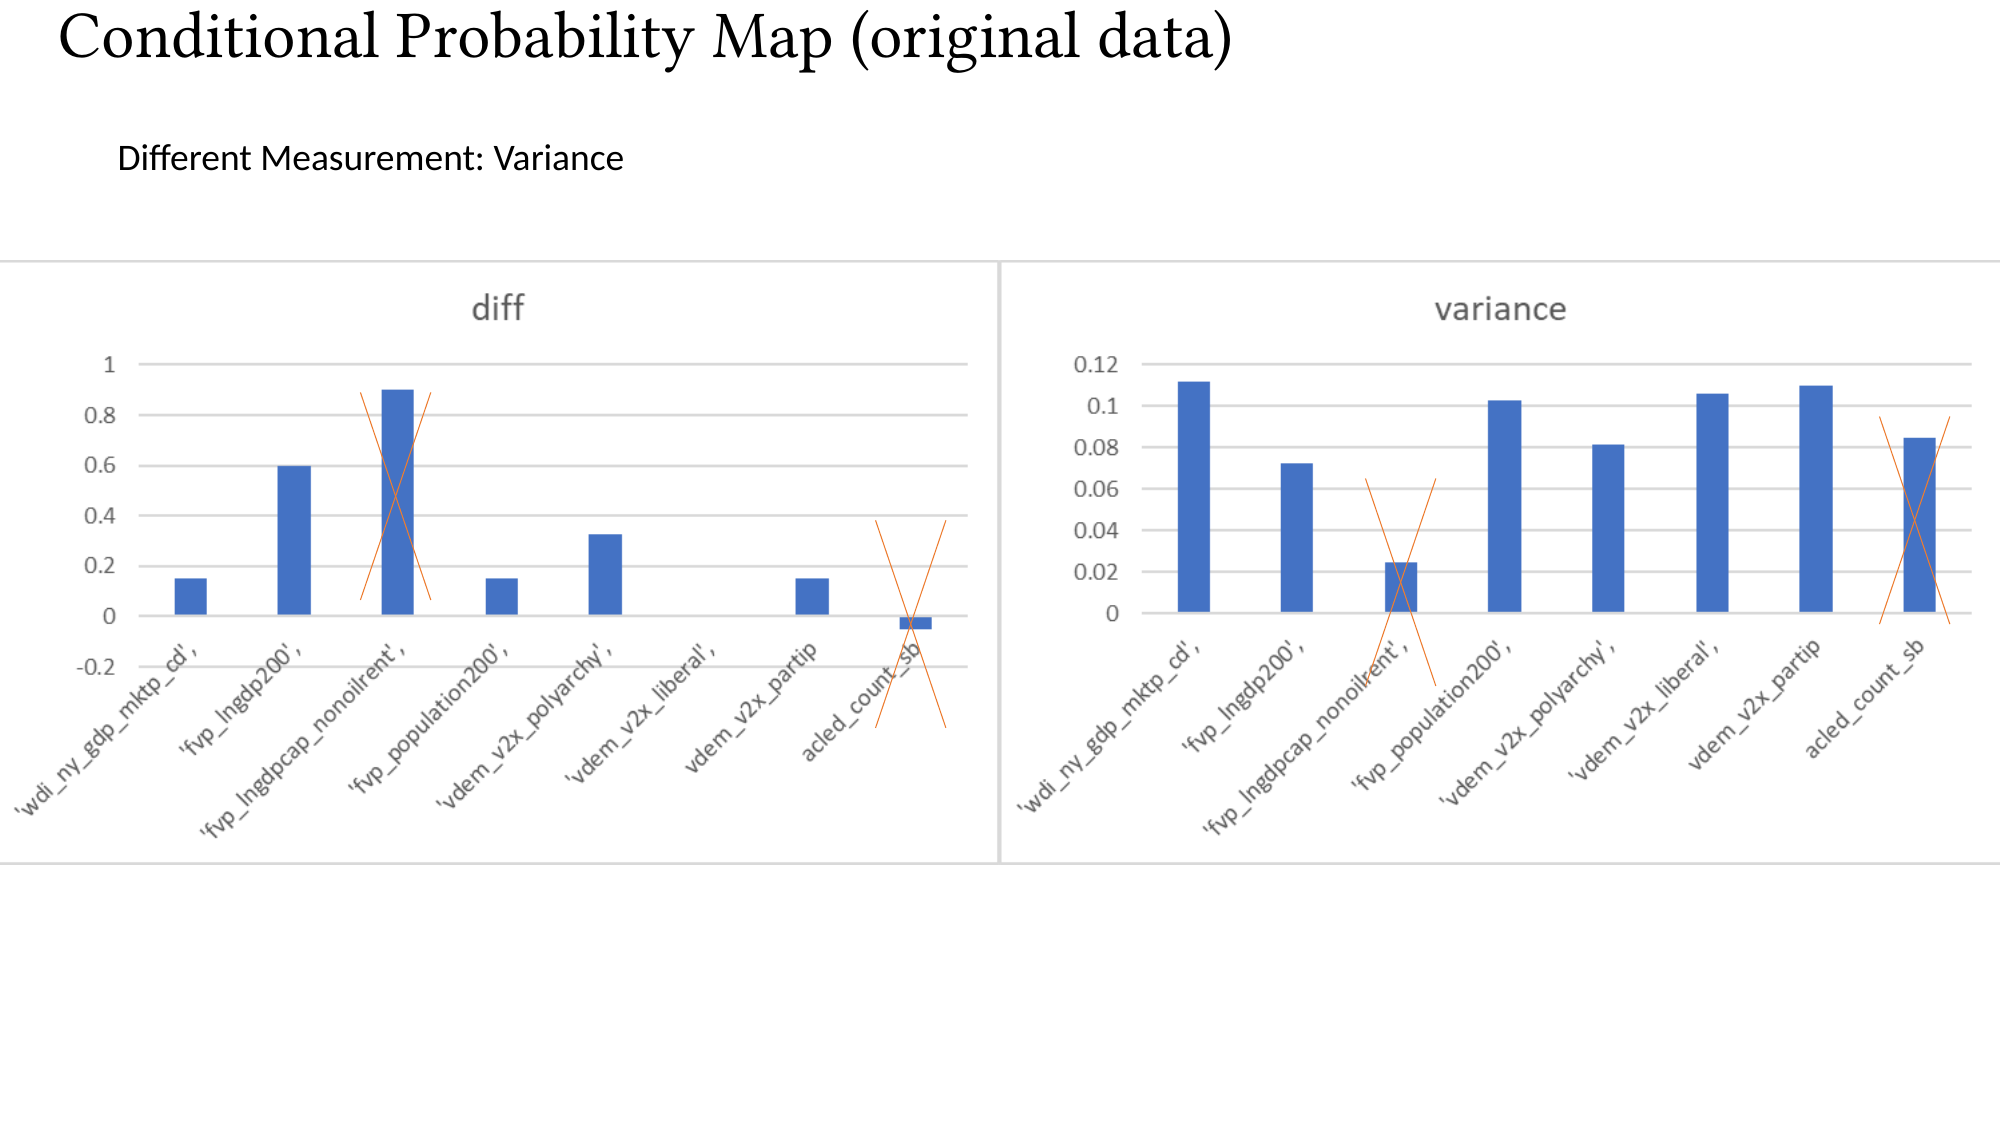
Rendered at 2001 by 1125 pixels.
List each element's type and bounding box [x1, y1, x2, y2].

text_box [875, 520, 946, 728]
text_box [1879, 416, 1950, 625]
text_box [102, 125, 640, 185]
text_box [1365, 478, 1436, 687]
picture [0, 260, 2000, 865]
text_box [360, 392, 431, 600]
text_box [44, 0, 1640, 124]
